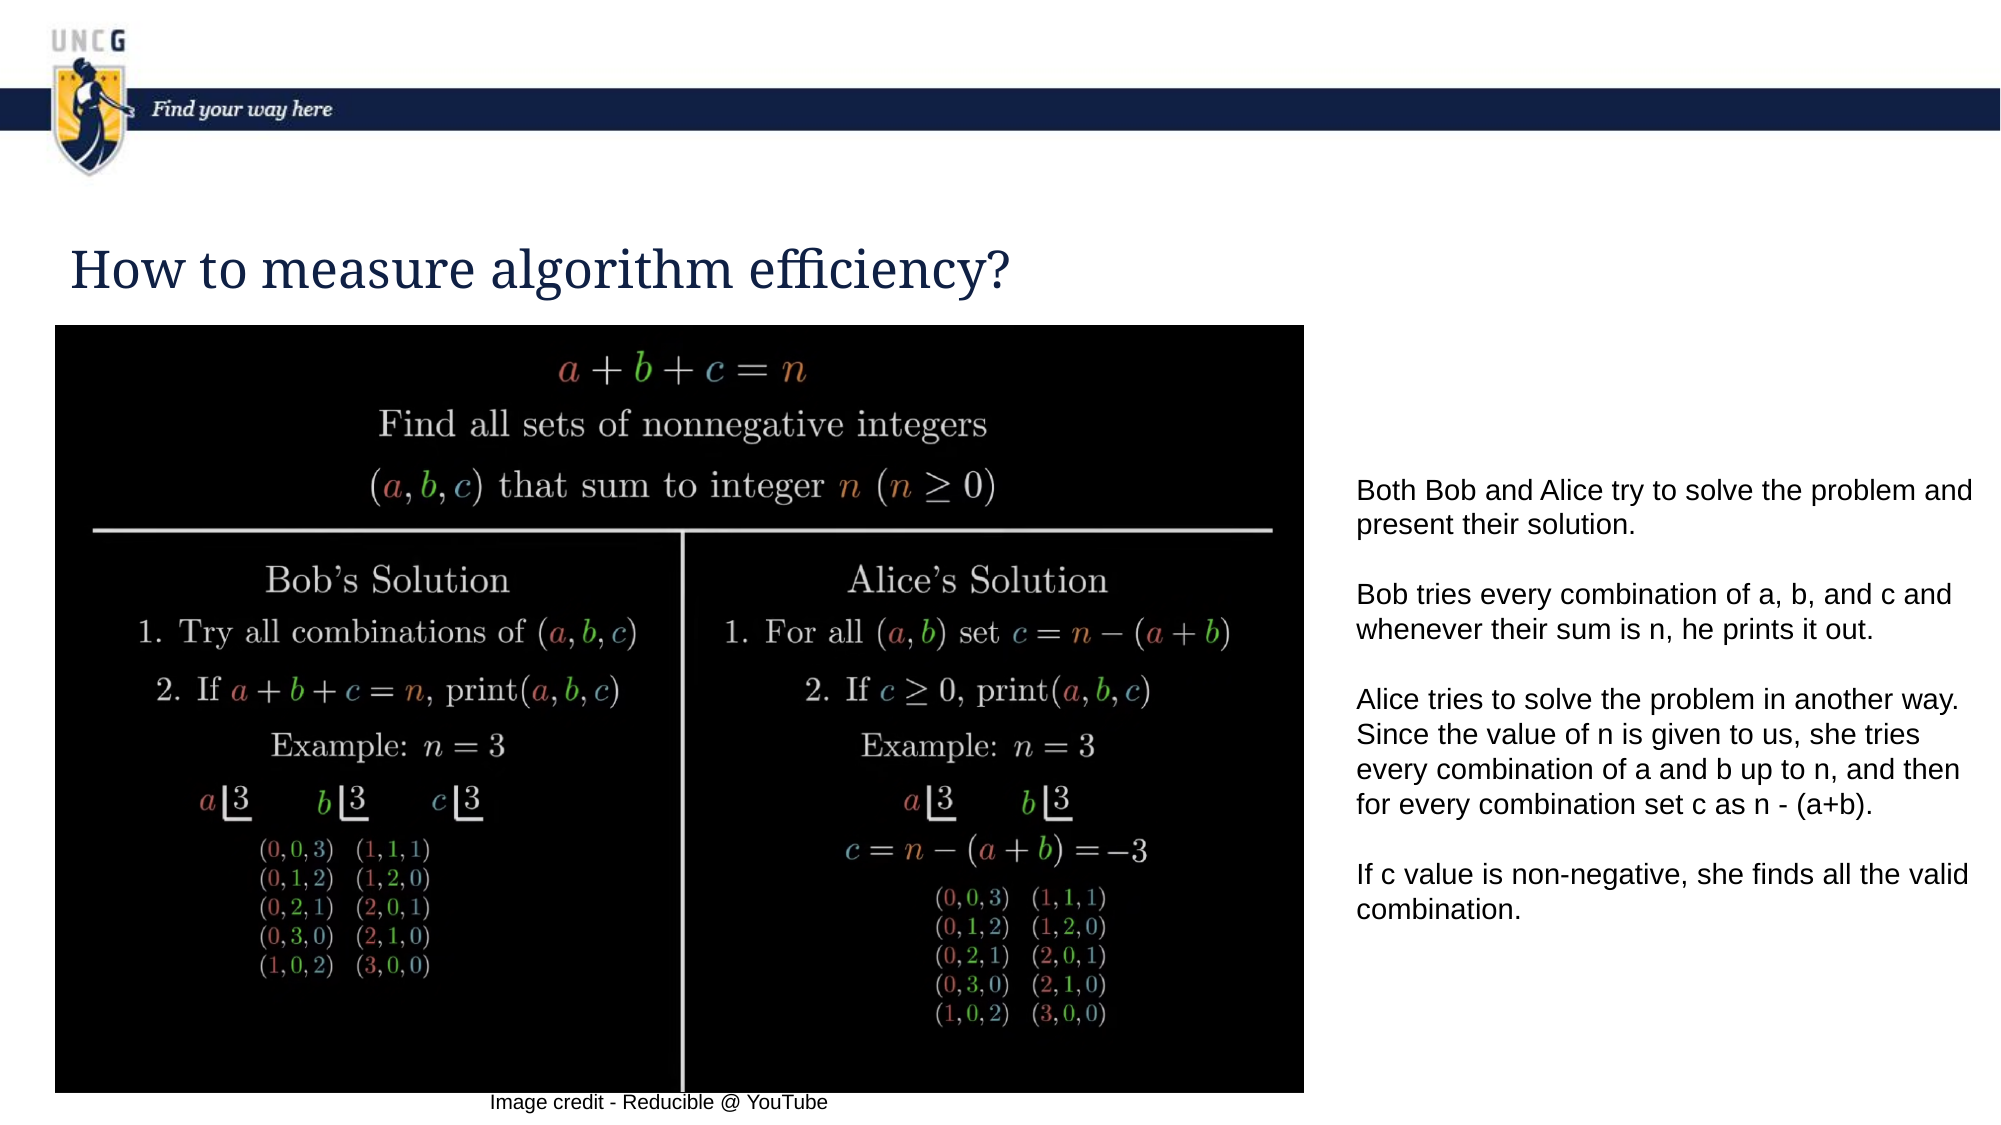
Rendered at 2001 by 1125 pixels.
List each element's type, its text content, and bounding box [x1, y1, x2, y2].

text_box Both Bob and Alice try to solve the problem and present their solution. Bob tries every combination of a, b, and c and whenever their sum is n, he prints it out. Alice tries to solve the problem in another way. Since the value of n is given to us, she tries every combination of a and b up to n, and then for every combination set c as n - (a+b). If c value is non-negative, she finds all the valid combination. [1341, 455, 2000, 941]
picture [0, 0, 2001, 1125]
text_box Image credit - Reducible @ YouTube [475, 1102, 936, 1125]
title How to measure algorithm efficiency? [55, 192, 1556, 308]
